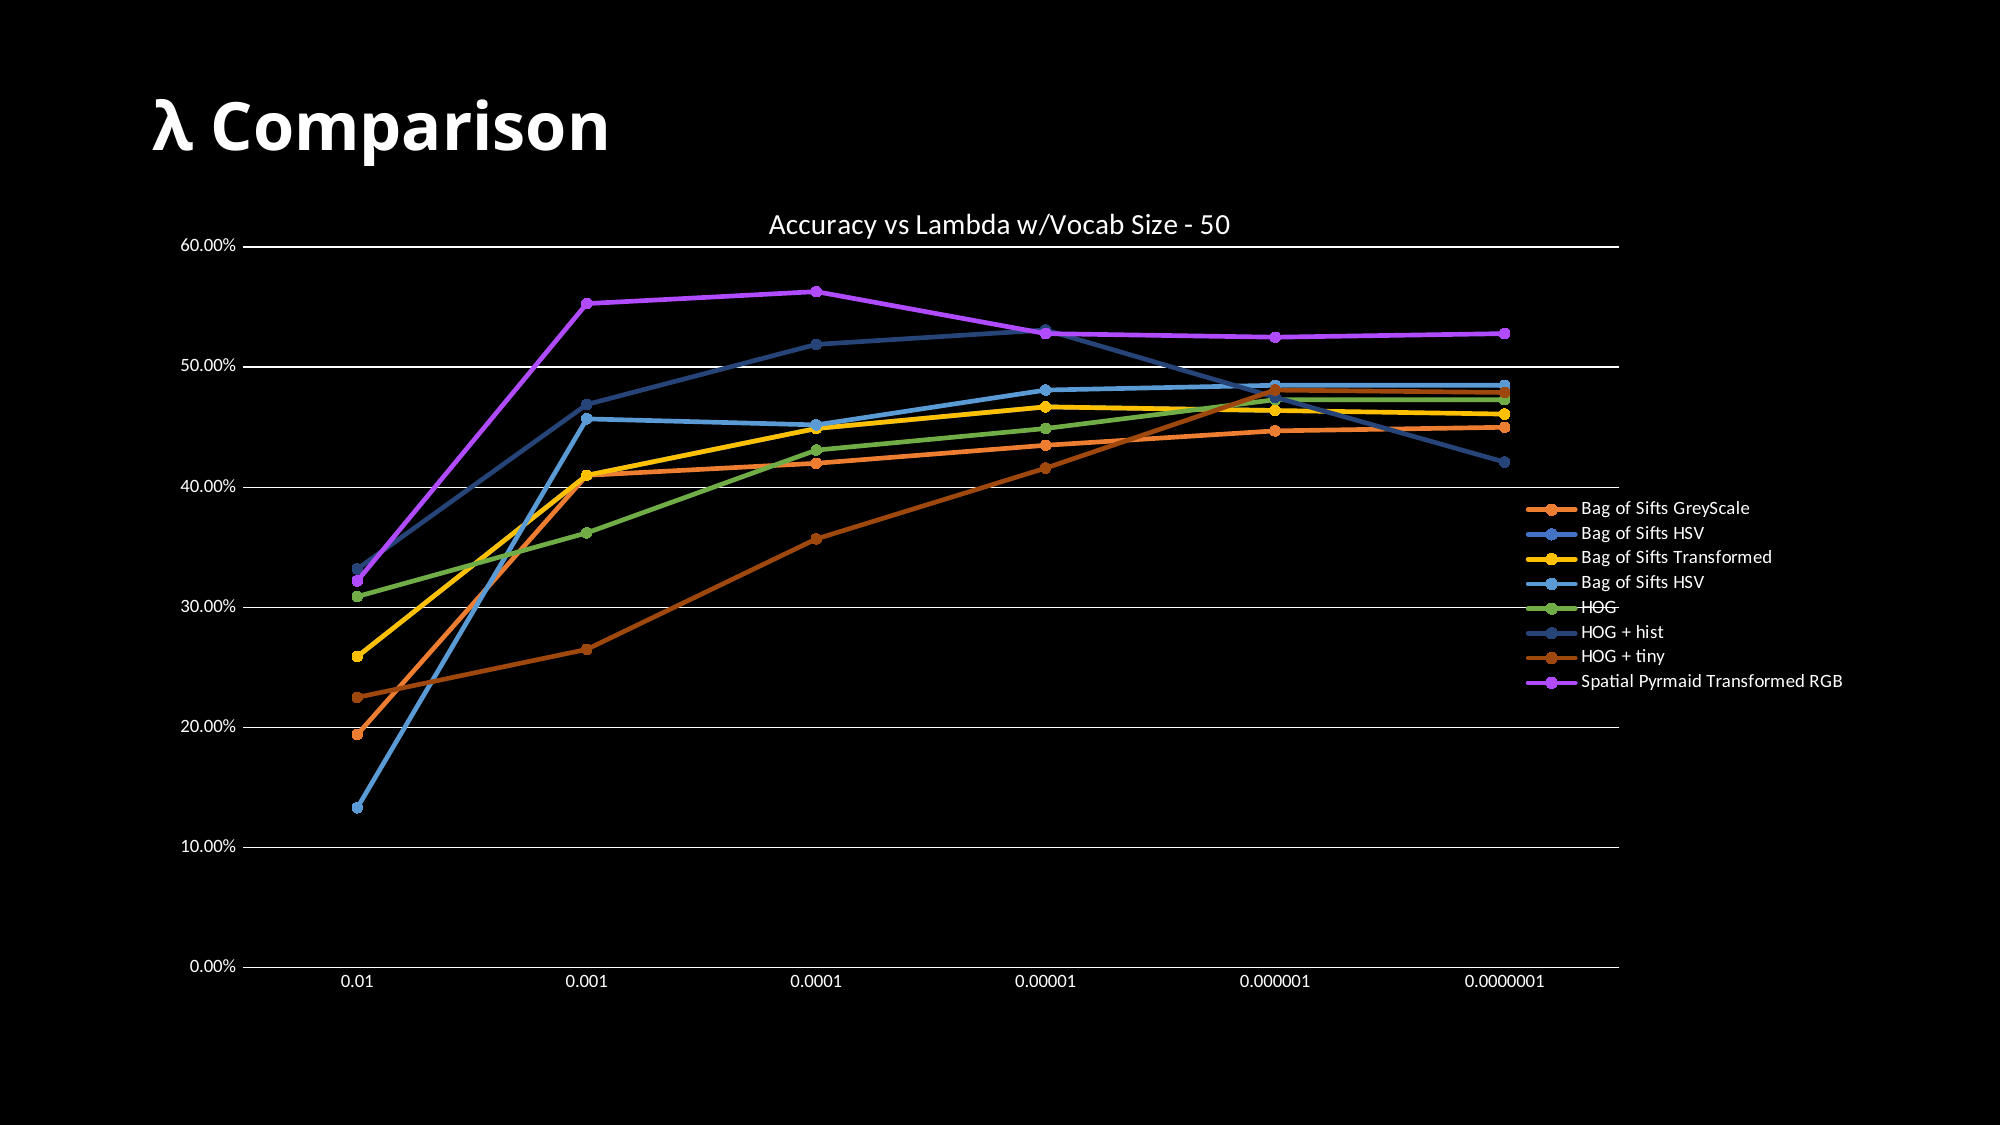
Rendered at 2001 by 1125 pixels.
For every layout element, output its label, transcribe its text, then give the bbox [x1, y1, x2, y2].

chart [137, 179, 1863, 1014]
title λ Comparison [137, 78, 1863, 179]
